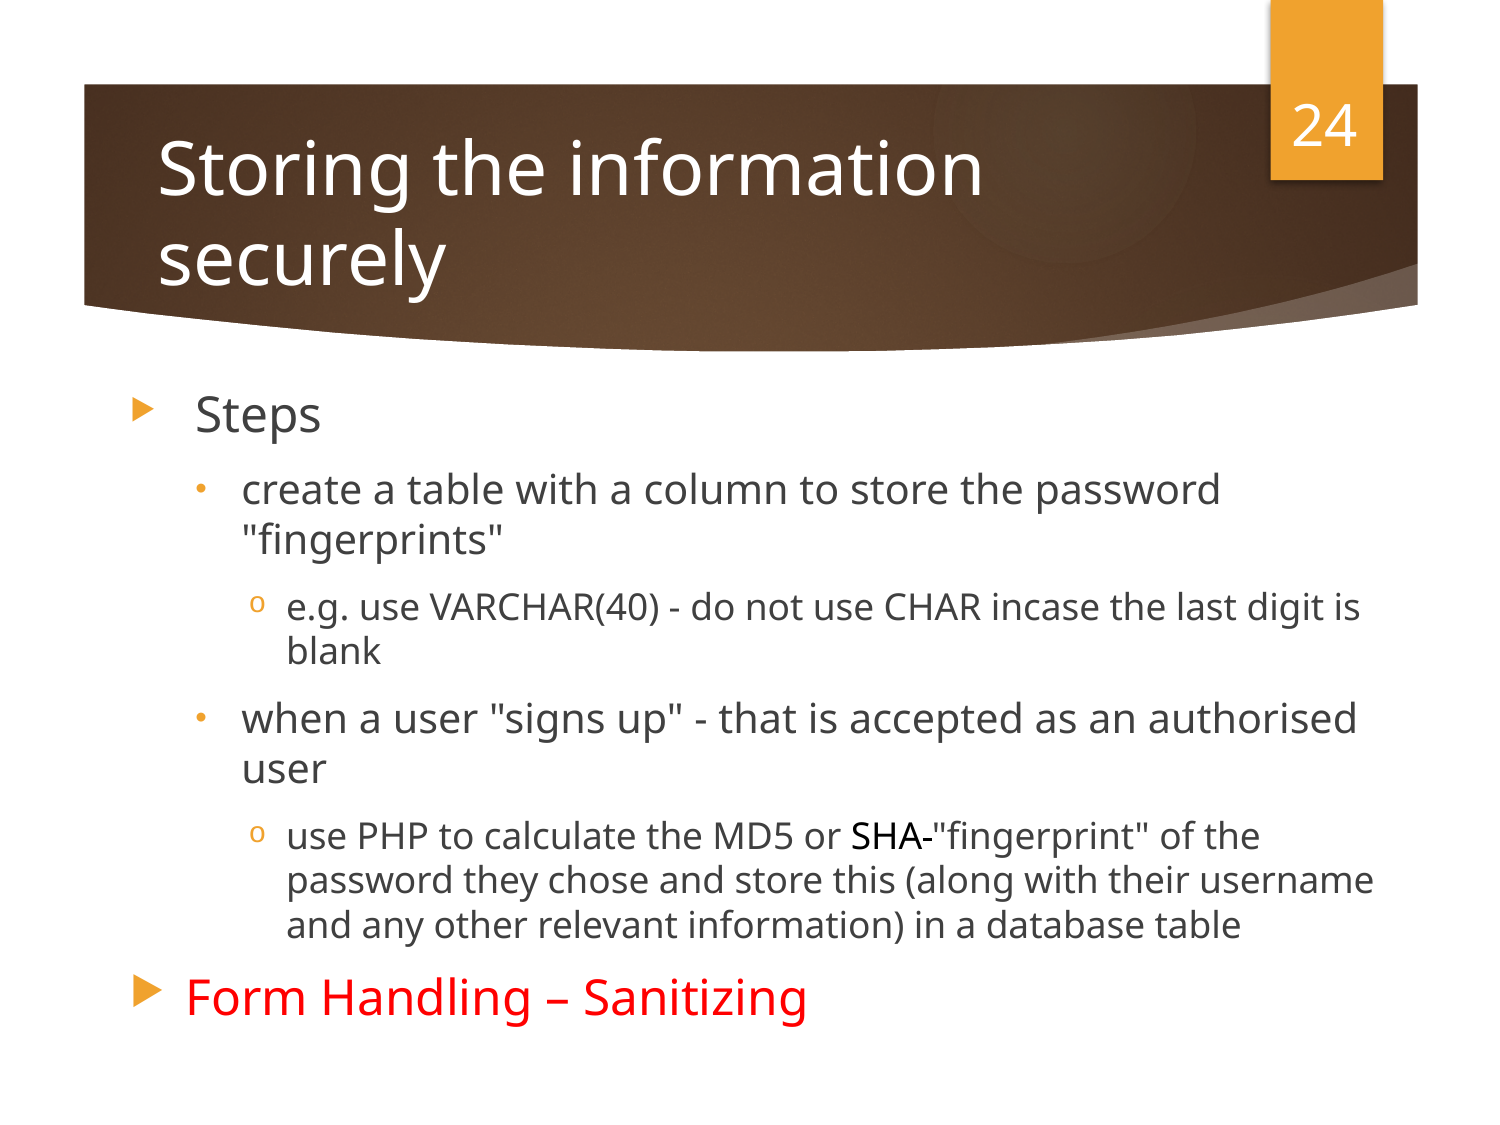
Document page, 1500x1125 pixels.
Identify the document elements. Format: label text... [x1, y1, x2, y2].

list Steps create a table with a column to store the password "fingerprints" e.g. use VARCHAR(40) - do not use CHAR incase the last digit is blank when a user "signs up" - that is accepted as an authorised user use PHP to calculate the MD5 or SHA "fingerprint" of the password they chose and store this (along with their username and any other relevant information) in a database table Form Handling – Sanitizing [115, 376, 1406, 1044]
slide_number 24 [1259, 48, 1390, 175]
title Storing the information securely [142, 152, 1183, 269]
